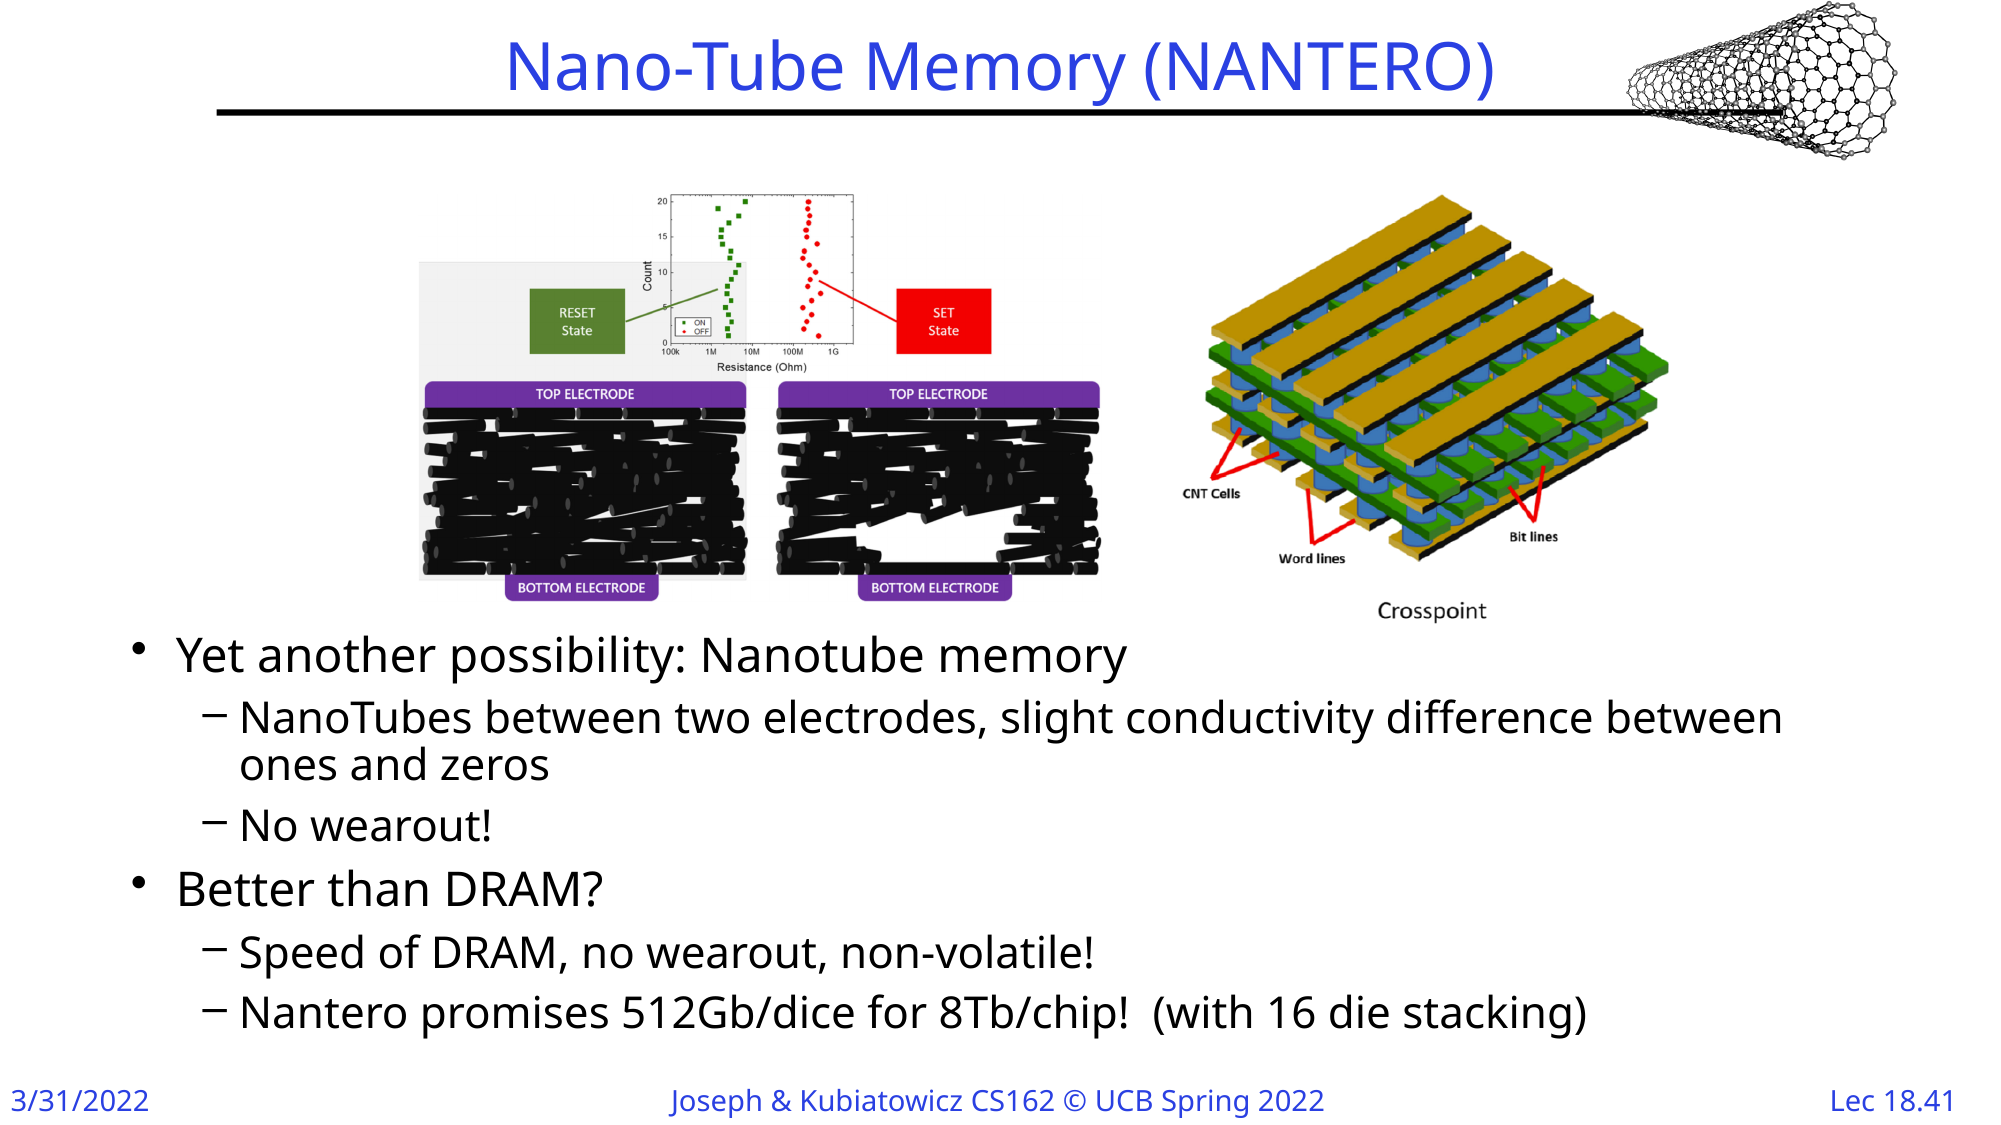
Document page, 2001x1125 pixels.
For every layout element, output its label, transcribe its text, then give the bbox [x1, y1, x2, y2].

picture [1622, 0, 1901, 164]
picture [1159, 193, 1669, 624]
list Yet another possibility: Nanotube memory NanoTubes between two electrodes, slight conductivity difference between ones and zeros No wearout! Better than DRAM? Speed of DRAM, no wearout, non-volatile! Nantero promises 512Gb/dice for 8Tb/chip! (with 16 die stacking) [115, 623, 1900, 1048]
picture [418, 193, 1102, 602]
title Nano-Tube Memory (NANTERO) [216, 24, 1617, 113]
